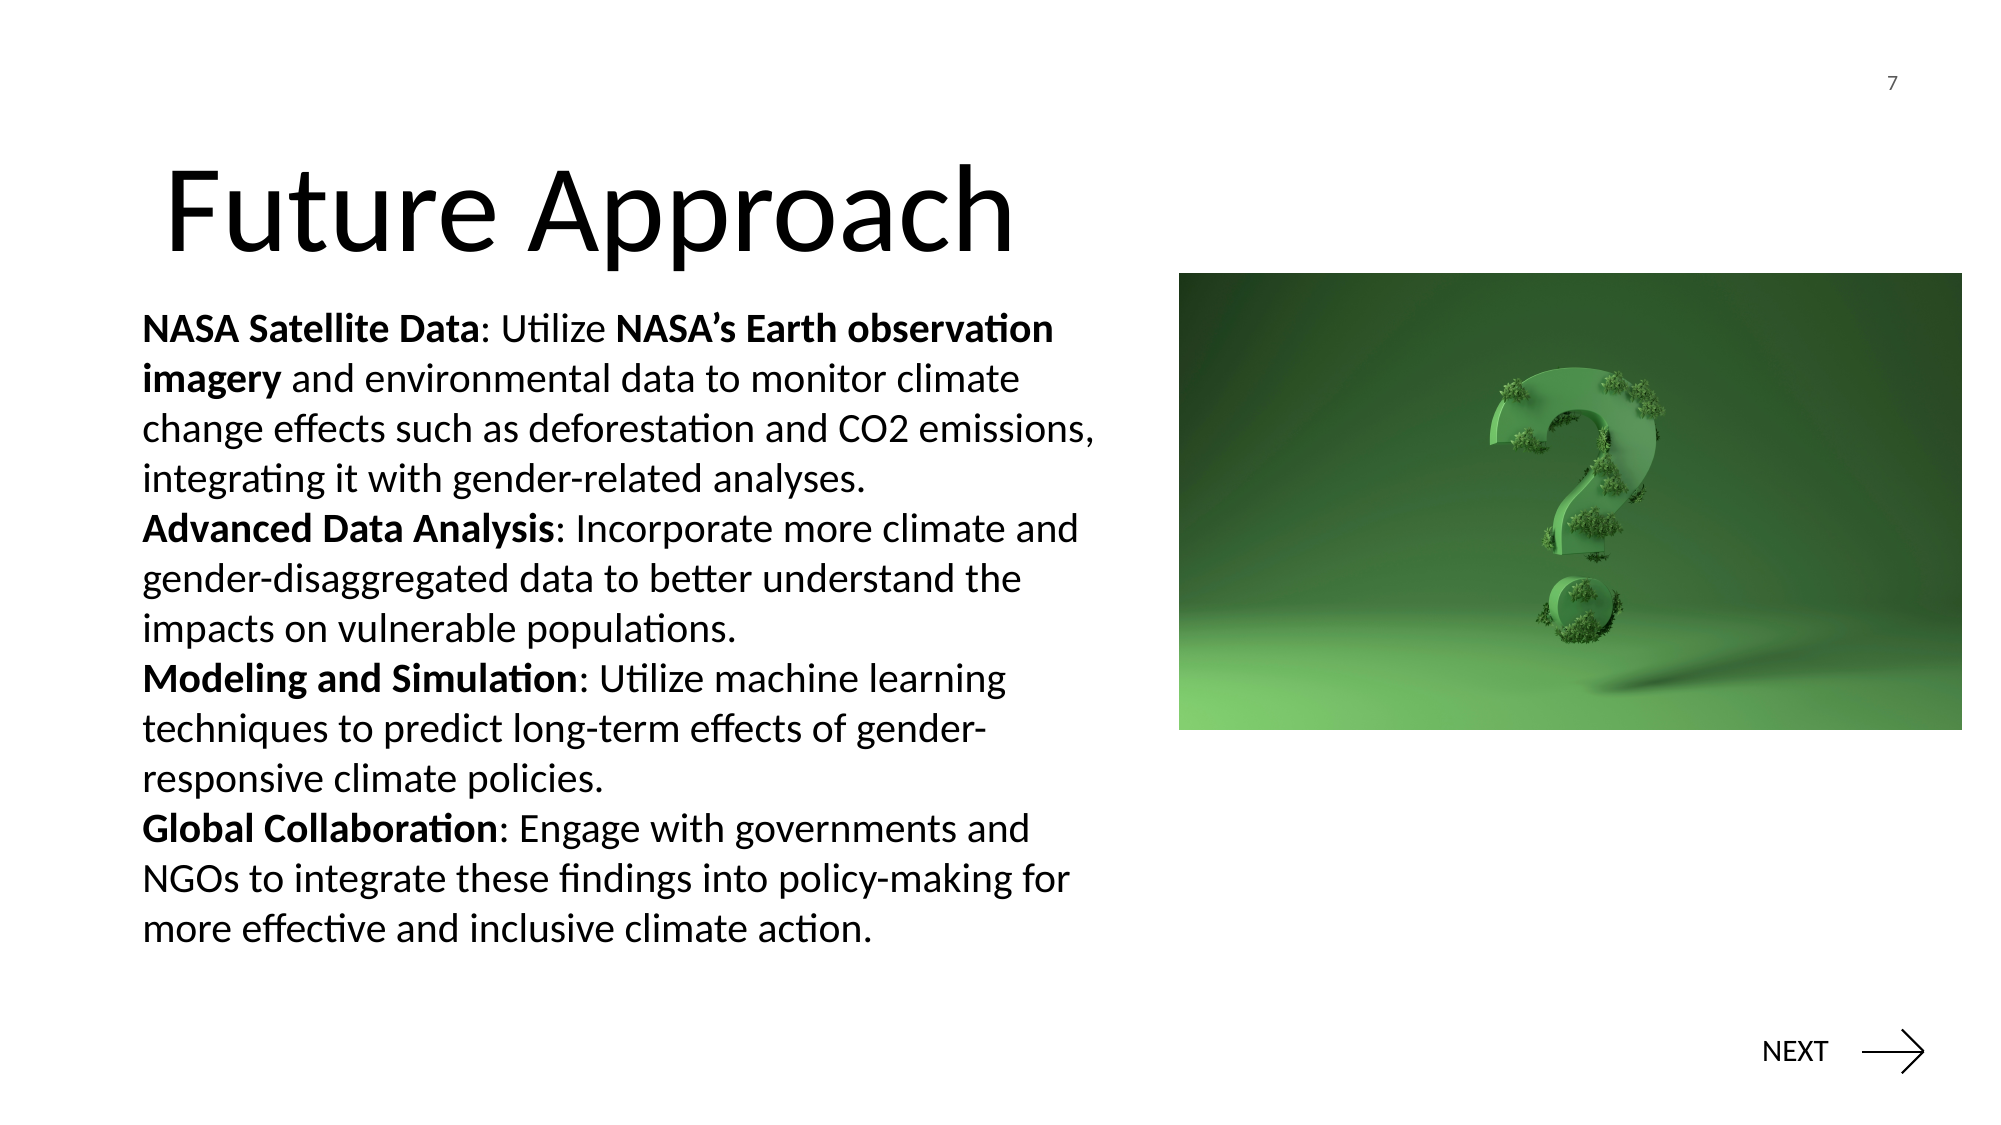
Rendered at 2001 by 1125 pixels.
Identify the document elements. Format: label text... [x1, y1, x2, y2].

text_box Future Approach [149, 118, 1863, 284]
slide_number 7 [1862, 52, 1923, 111]
text_box NASA Satellite Data: Utilize NASA’s Earth observation imagery and environmental data to monitor climate change effects such as deforestation and CO2 emissions, integrating it with gender-related analyses. Advanced Data Analysis: Incorporate more climate and gender-disaggregated data to better understand the impacts on vulnerable populations. Modeling and Simulation: Utilize machine learning techniques to predict long-term effects of gender-responsive climate policies. Global Collaboration: Engage with governments and NGOs to integrate these findings into policy-making for more effective and inclusive climate action. [127, 293, 1119, 959]
picture [1179, 273, 1962, 730]
